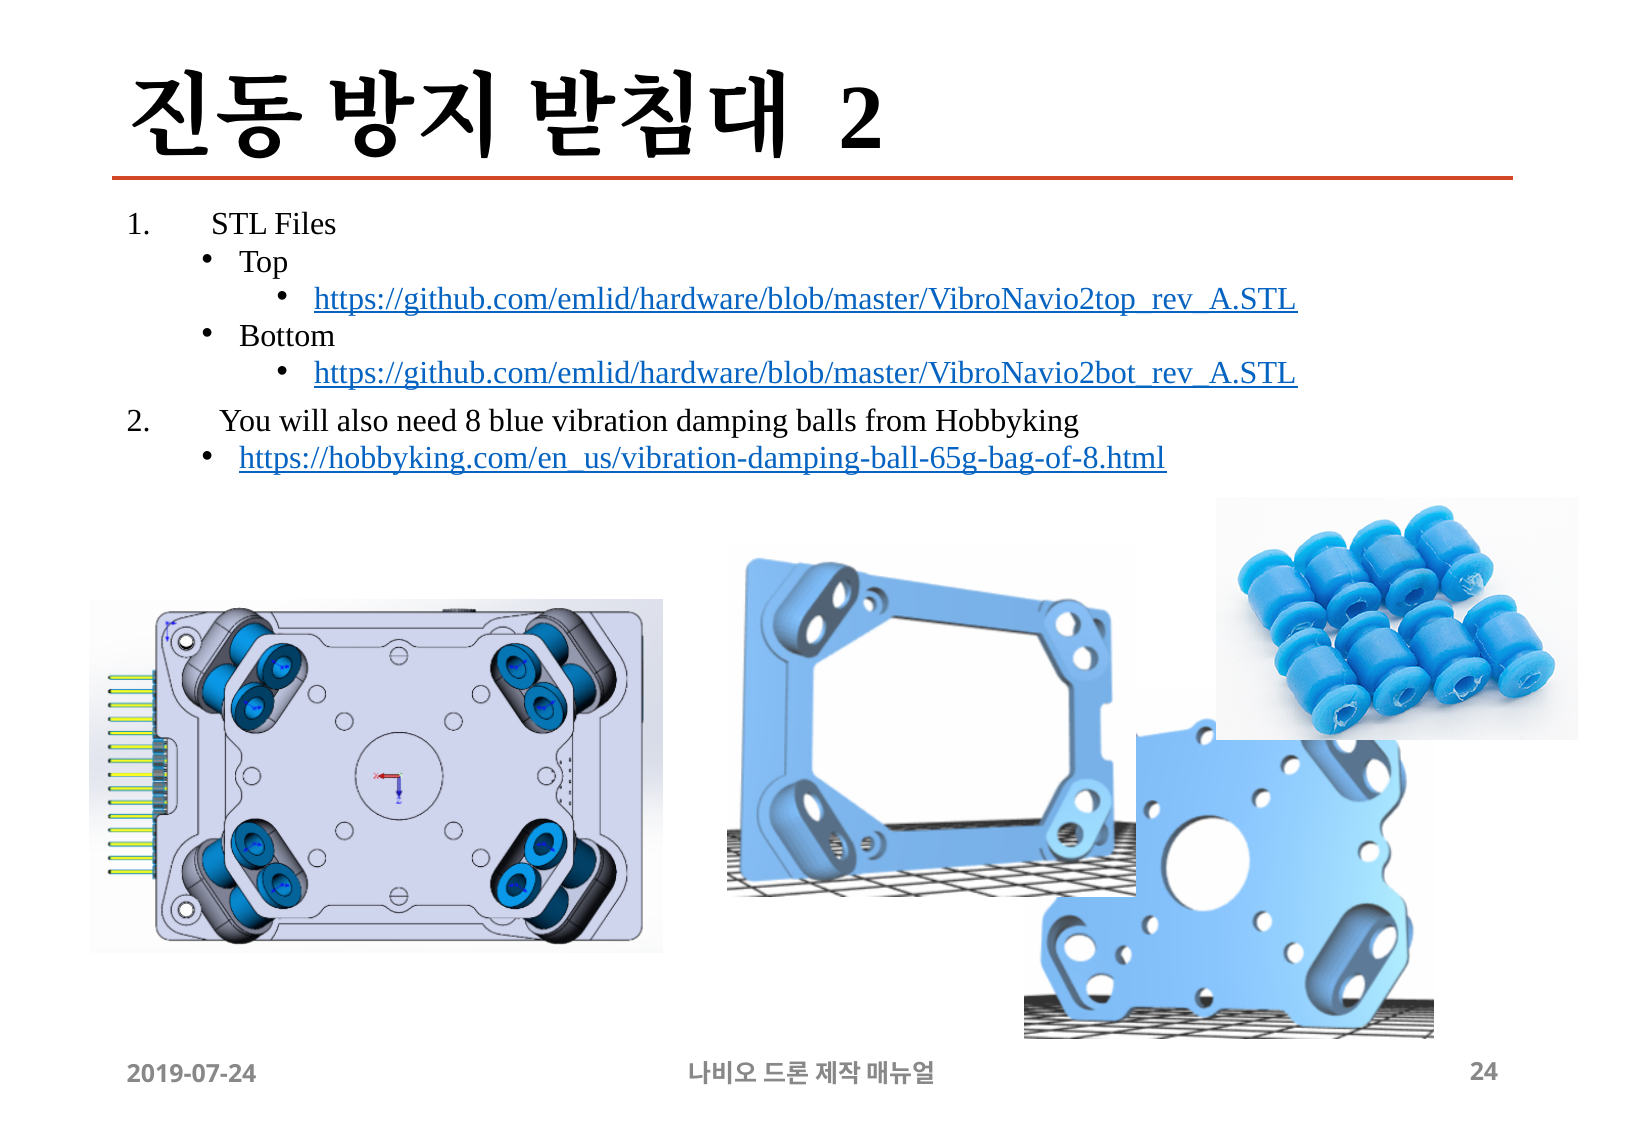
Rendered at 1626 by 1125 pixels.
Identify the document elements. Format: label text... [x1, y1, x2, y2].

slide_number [111, 1042, 303, 1103]
picture [727, 496, 1579, 1039]
footer 나비오 드론 제작 매뉴얼 [538, 1042, 1087, 1103]
picture [88, 599, 663, 953]
list STL Files Top https://github.com/emlid/hardware/blob/master/VibroNavio2top_rev_A.STL Bottom https://github.com/emlid/hardware/blob/master/VibroNavio2bot_rev_A.STL You will also need 8 blue vibration damping balls from Hobbyking https://hobbyking.com/en_us/vibration-damping-ball-65g-bag-of-8.html [111, 205, 1514, 510]
title 진동 방지 받침대 2 [111, 59, 1514, 179]
slide_number 24 [1433, 1042, 1514, 1103]
